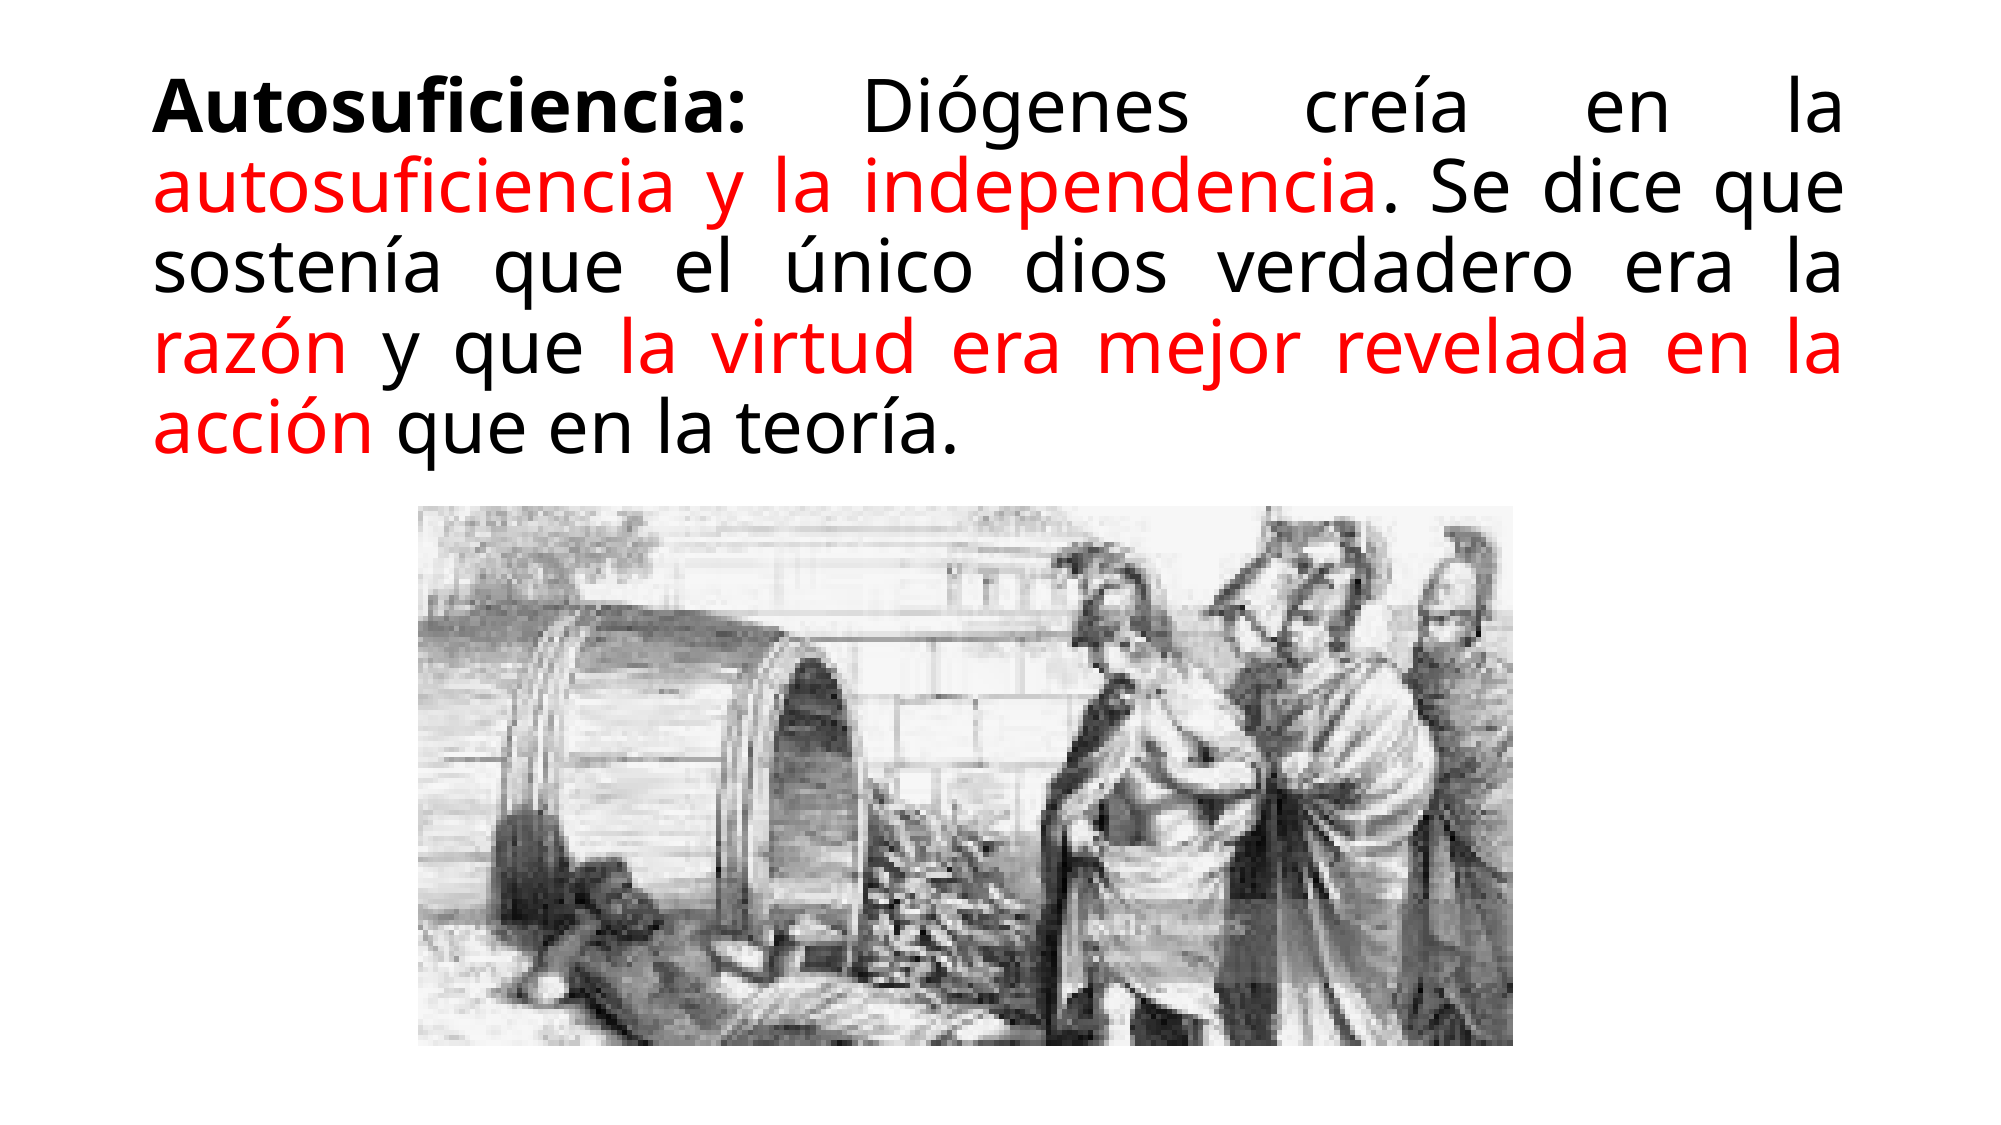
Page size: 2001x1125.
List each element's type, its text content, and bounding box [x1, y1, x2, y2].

picture [418, 506, 1513, 1046]
title Autosuficiencia: Diógenes creía en la autosuficiencia y la independencia. Se dice que sostenía que el único dios verdadero era la razón y que la virtud era mejor revelada en la acción que en la teoría. [137, 59, 1863, 478]
